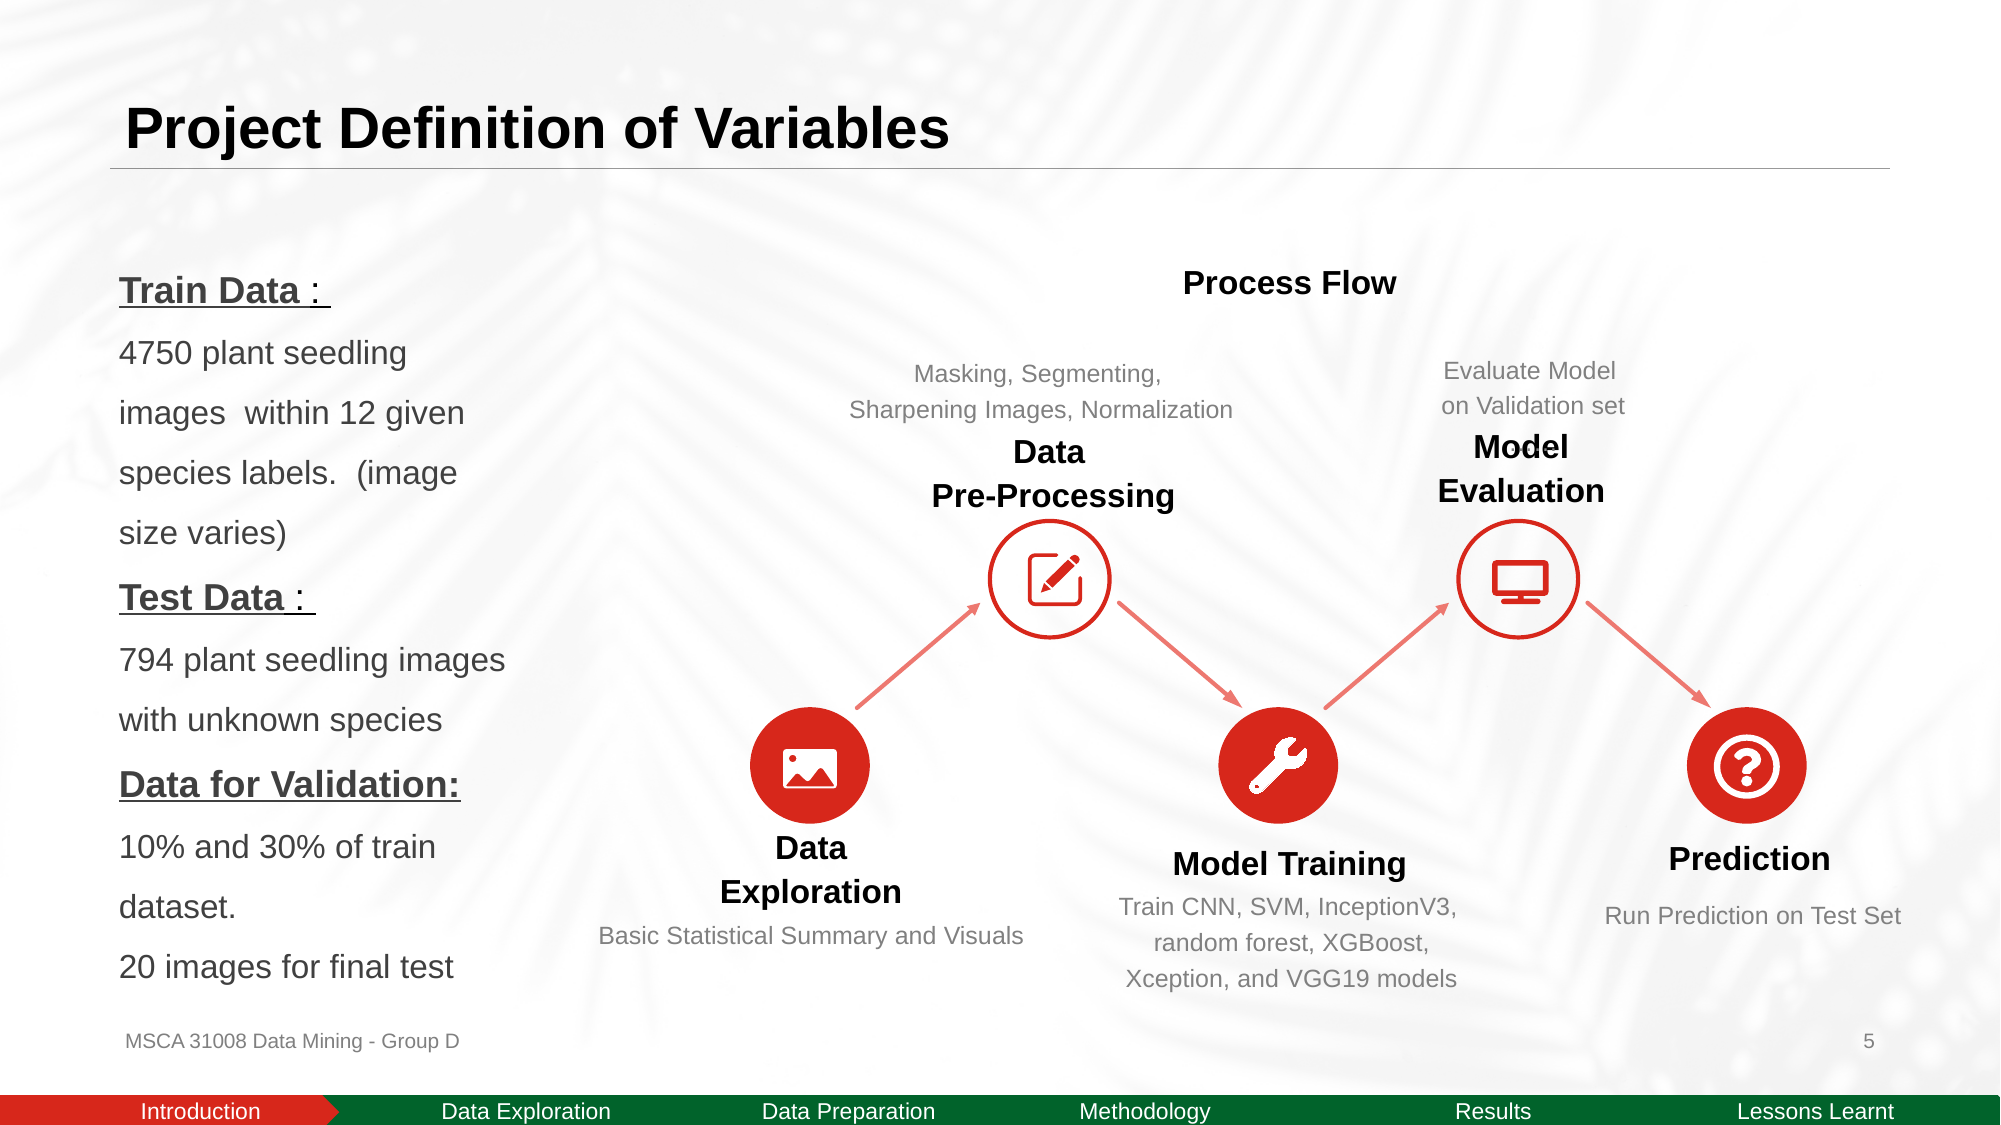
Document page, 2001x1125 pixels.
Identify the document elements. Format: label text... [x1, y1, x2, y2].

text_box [0, 1095, 2000, 1125]
footer MSCA 31008 Data Mining - Group D [109, 1023, 575, 1058]
title Project Definition of Variables [109, 0, 1890, 169]
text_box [575, 246, 2000, 1058]
text_box Train Data ​: 4750 plant seedling images within 12 given species labels. (image size varies) Test Data​ : 794 plant seedling images with unknown species Data for Validation: 10% and 30% of train dataset. 20 images for final test [103, 236, 531, 993]
